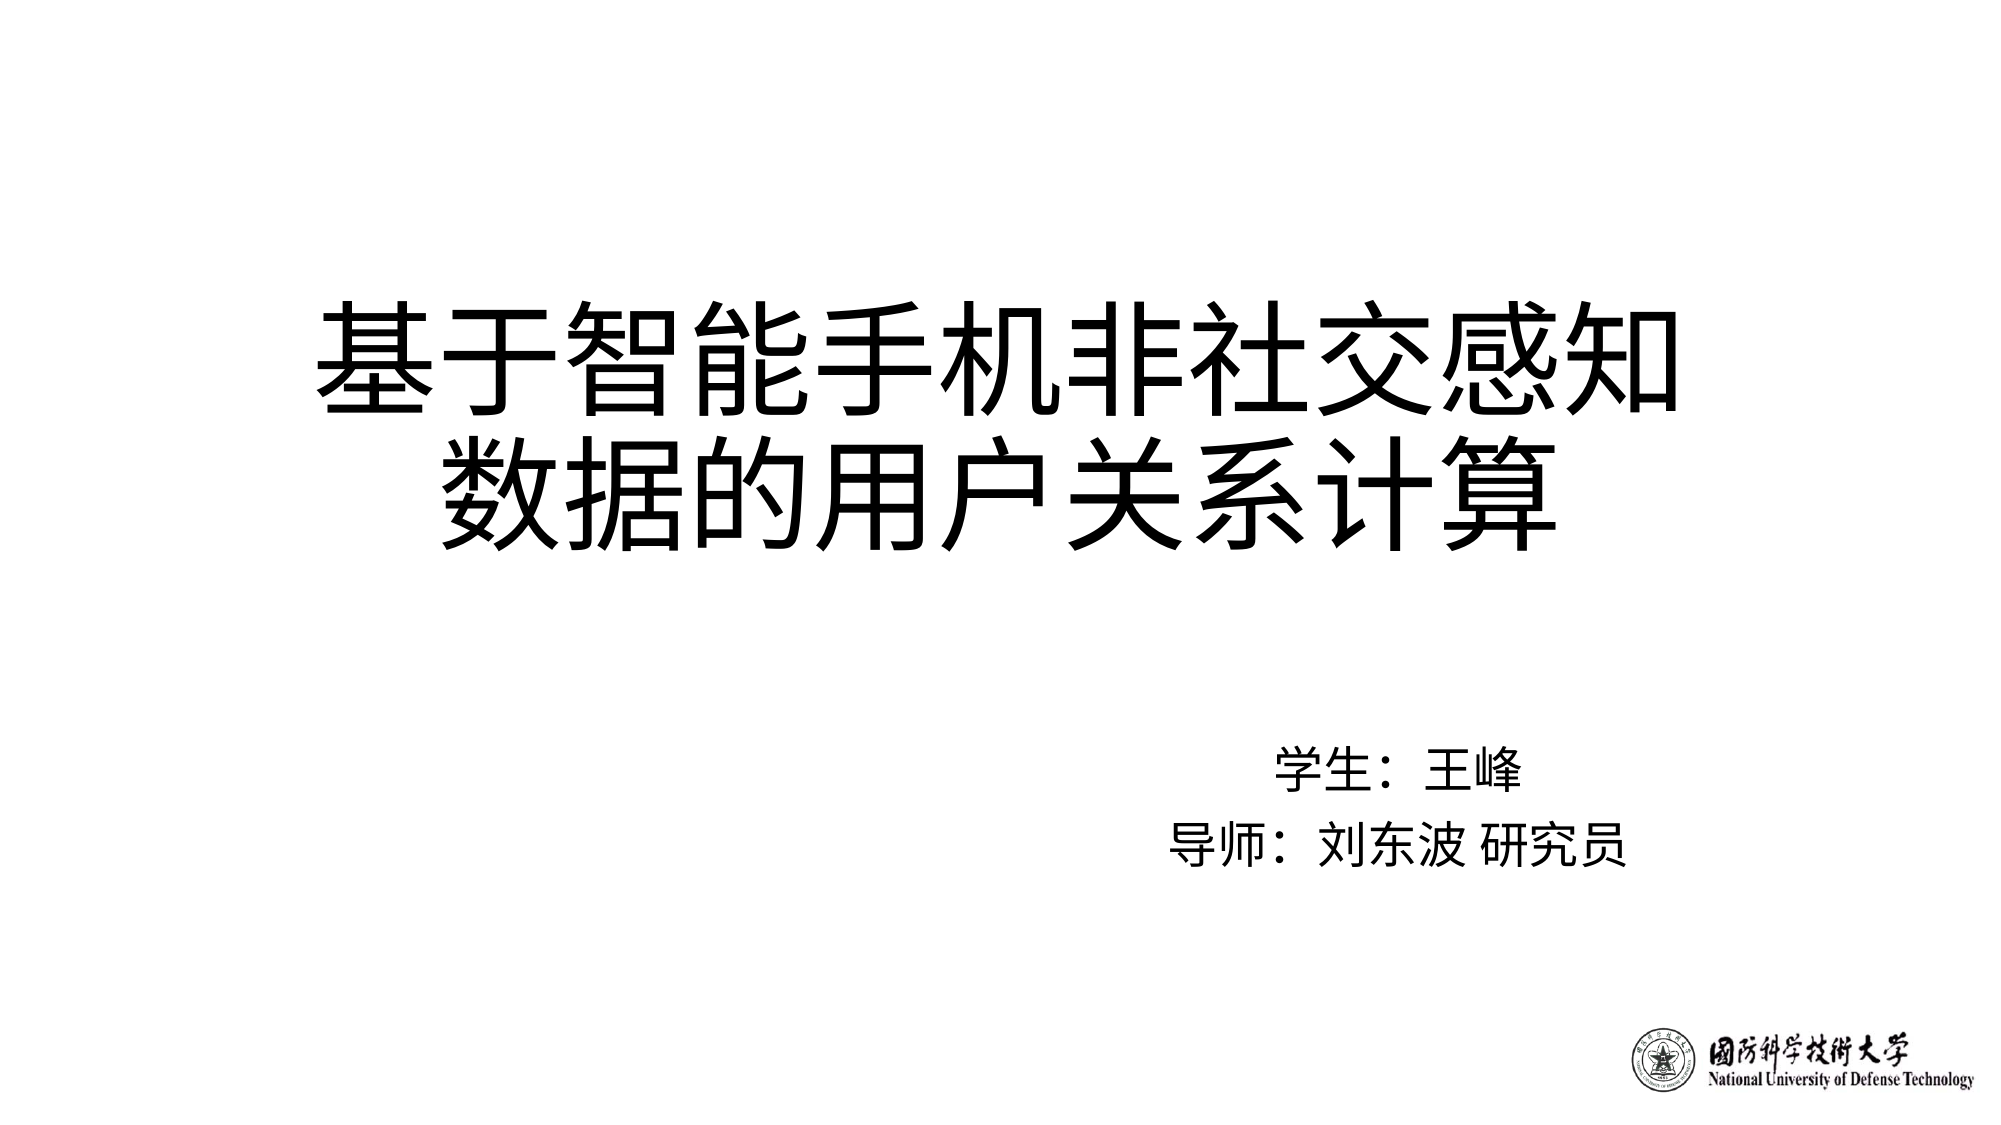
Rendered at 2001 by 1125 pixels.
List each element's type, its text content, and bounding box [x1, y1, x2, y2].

picture [1615, 1025, 1985, 1095]
title 基于智能手机非社交感知数据的用户关系计算 [249, 184, 1750, 576]
subtitle 学生：王峰 导师：刘东波 研究员 [1114, 738, 1683, 896]
